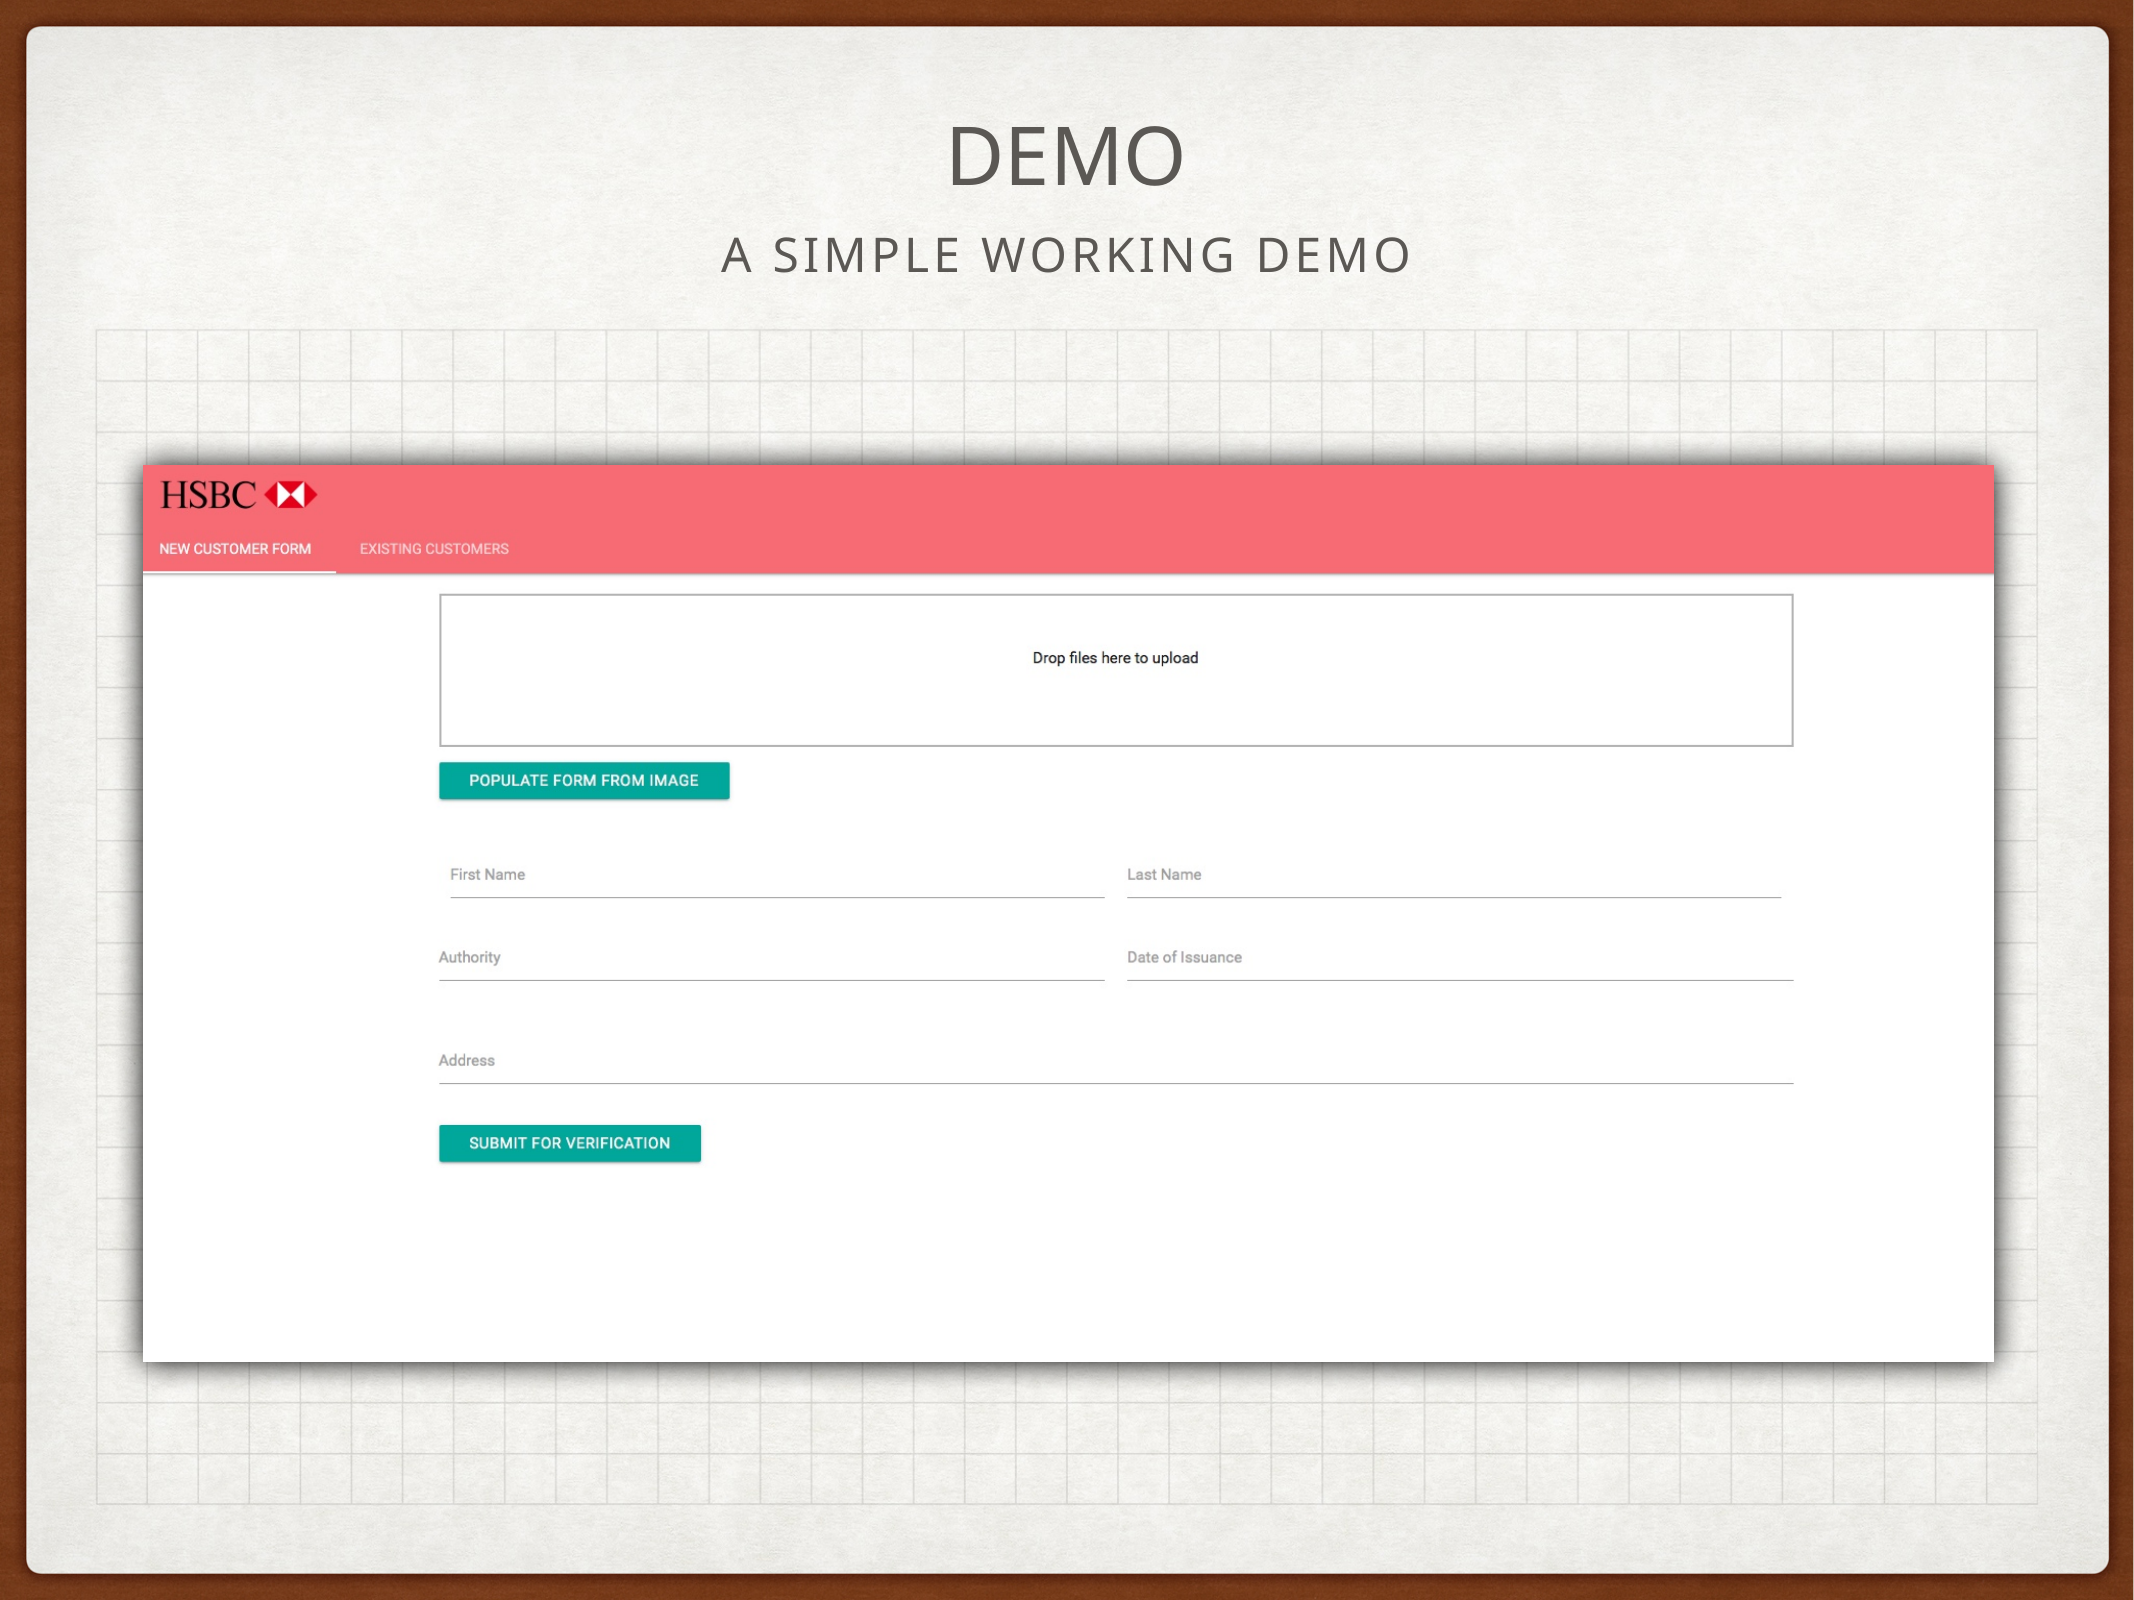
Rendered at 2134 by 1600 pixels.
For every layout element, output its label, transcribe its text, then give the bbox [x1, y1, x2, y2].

picture [0, 0, 2134, 1600]
list A simple working demo [109, 216, 2024, 299]
title Demo [109, 95, 2024, 216]
